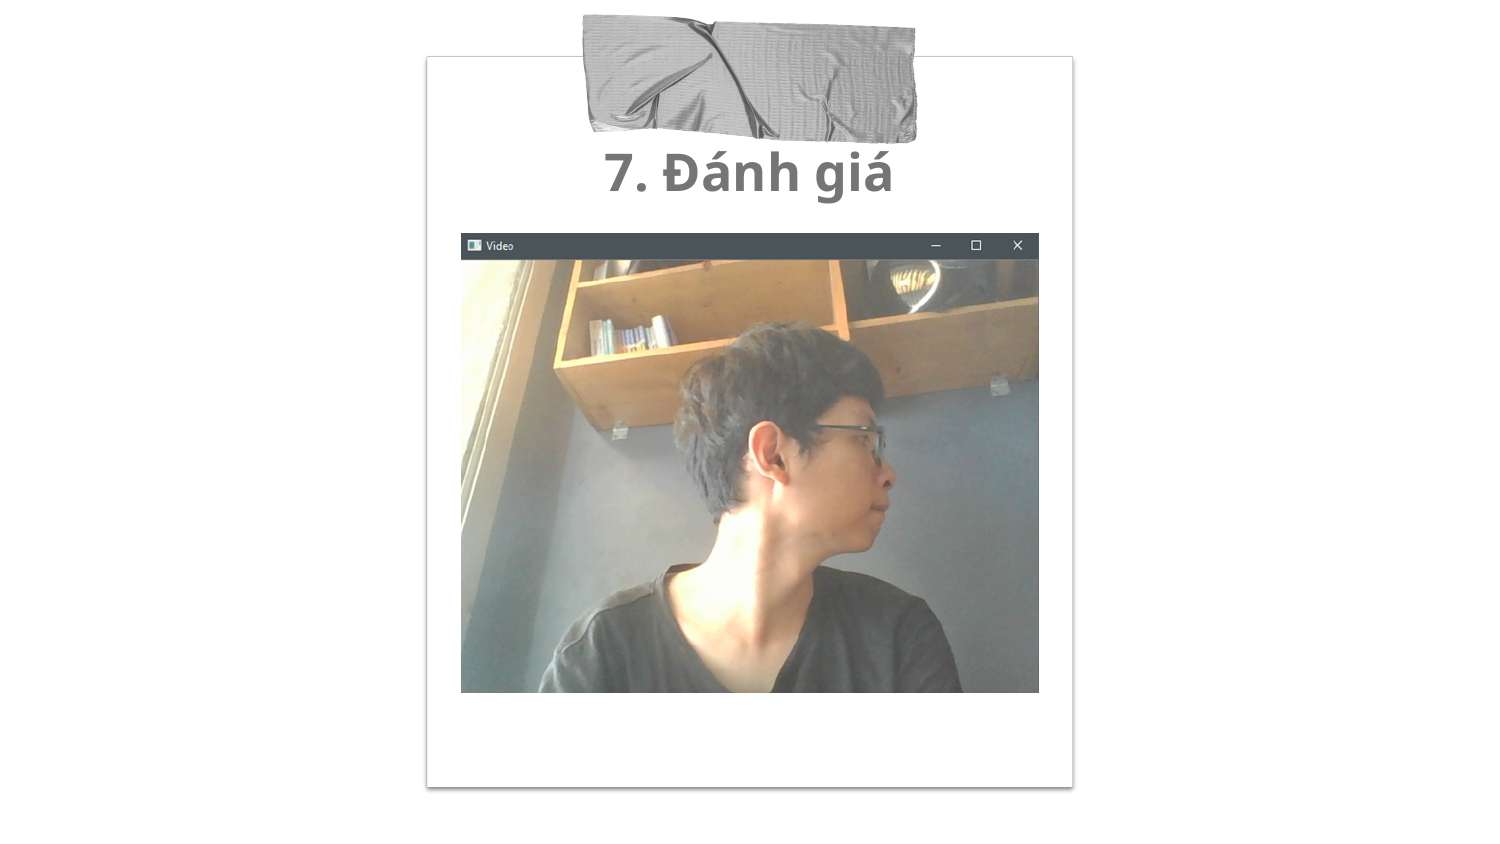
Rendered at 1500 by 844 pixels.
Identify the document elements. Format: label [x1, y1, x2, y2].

picture [400, 12, 1100, 818]
